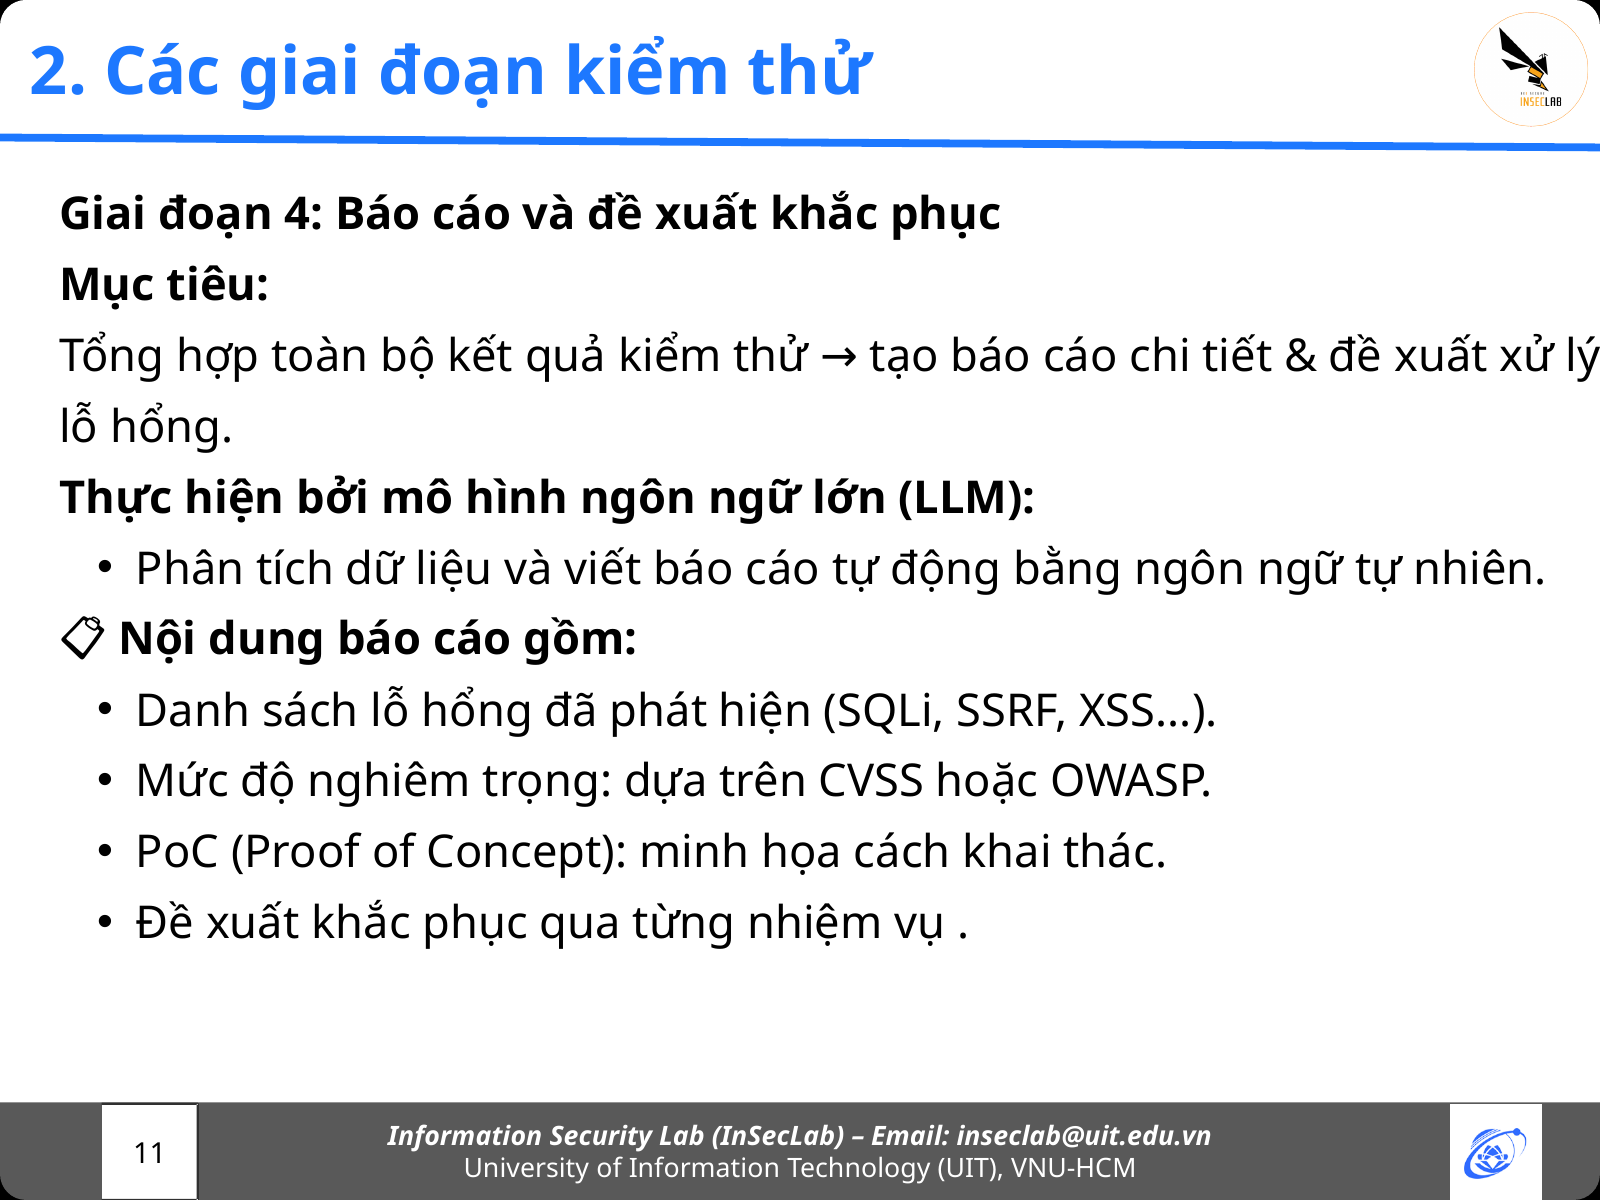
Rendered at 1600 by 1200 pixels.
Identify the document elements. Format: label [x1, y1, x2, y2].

text_box [1449, 1103, 1542, 1200]
text_box [1458, 1110, 1533, 1194]
text_box [1466, 5, 1595, 134]
text_box [0, 1102, 98, 1200]
text_box [201, 1102, 1450, 1200]
text_box [101, 1104, 198, 1200]
text_box [0, 0, 1600, 1101]
text_box [1541, 1102, 1600, 1200]
text_box [29, 25, 1468, 123]
